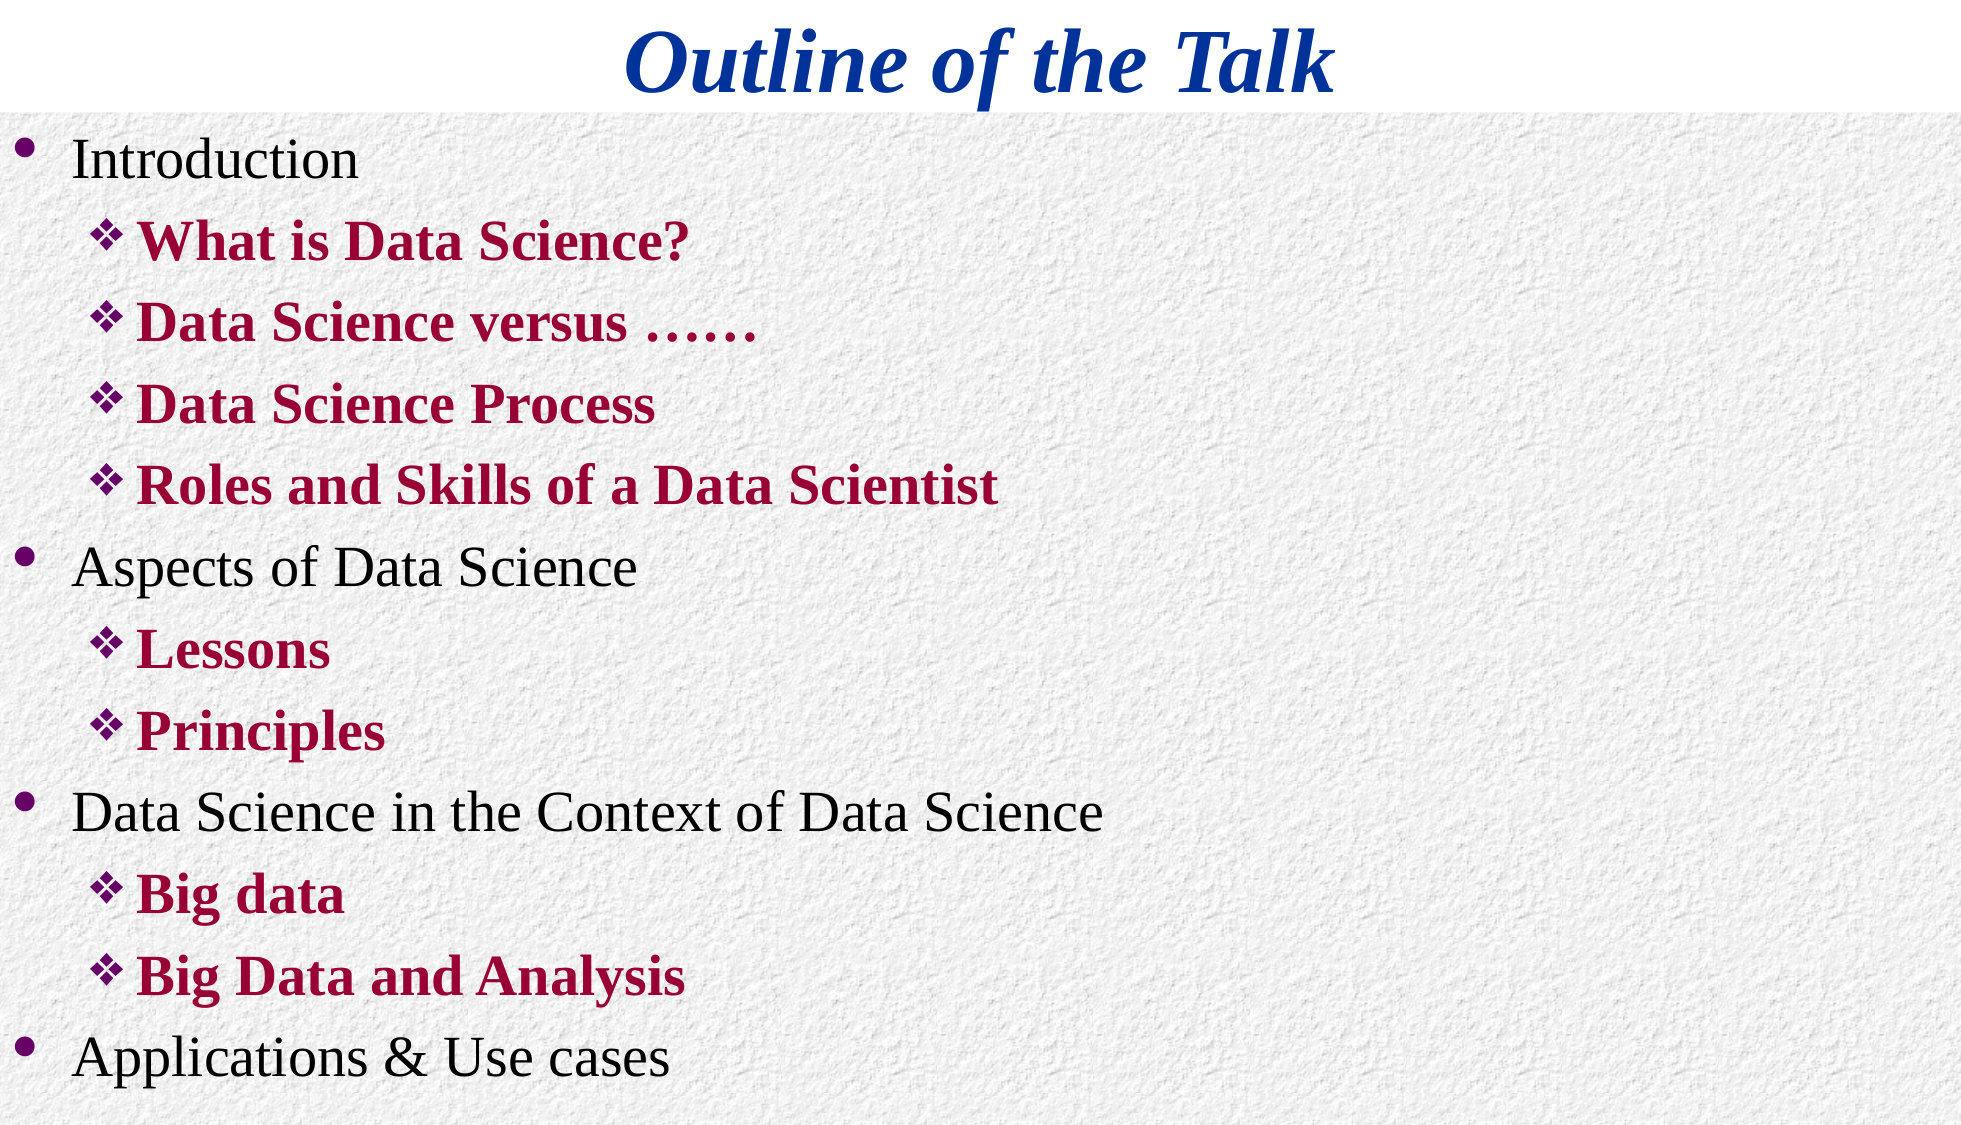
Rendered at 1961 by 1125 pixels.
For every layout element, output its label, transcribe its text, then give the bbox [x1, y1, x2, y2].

title Outline of the Talk [0, 0, 1961, 112]
list Introduction What is Data Science? Data Science versus …… Data Science Process Roles and Skills of a Data Scientist Aspects of Data Science Lessons Principles Data Science in the Context of Data Science Big data Big Data and Analysis Applications & Use cases [0, 112, 1961, 1125]
